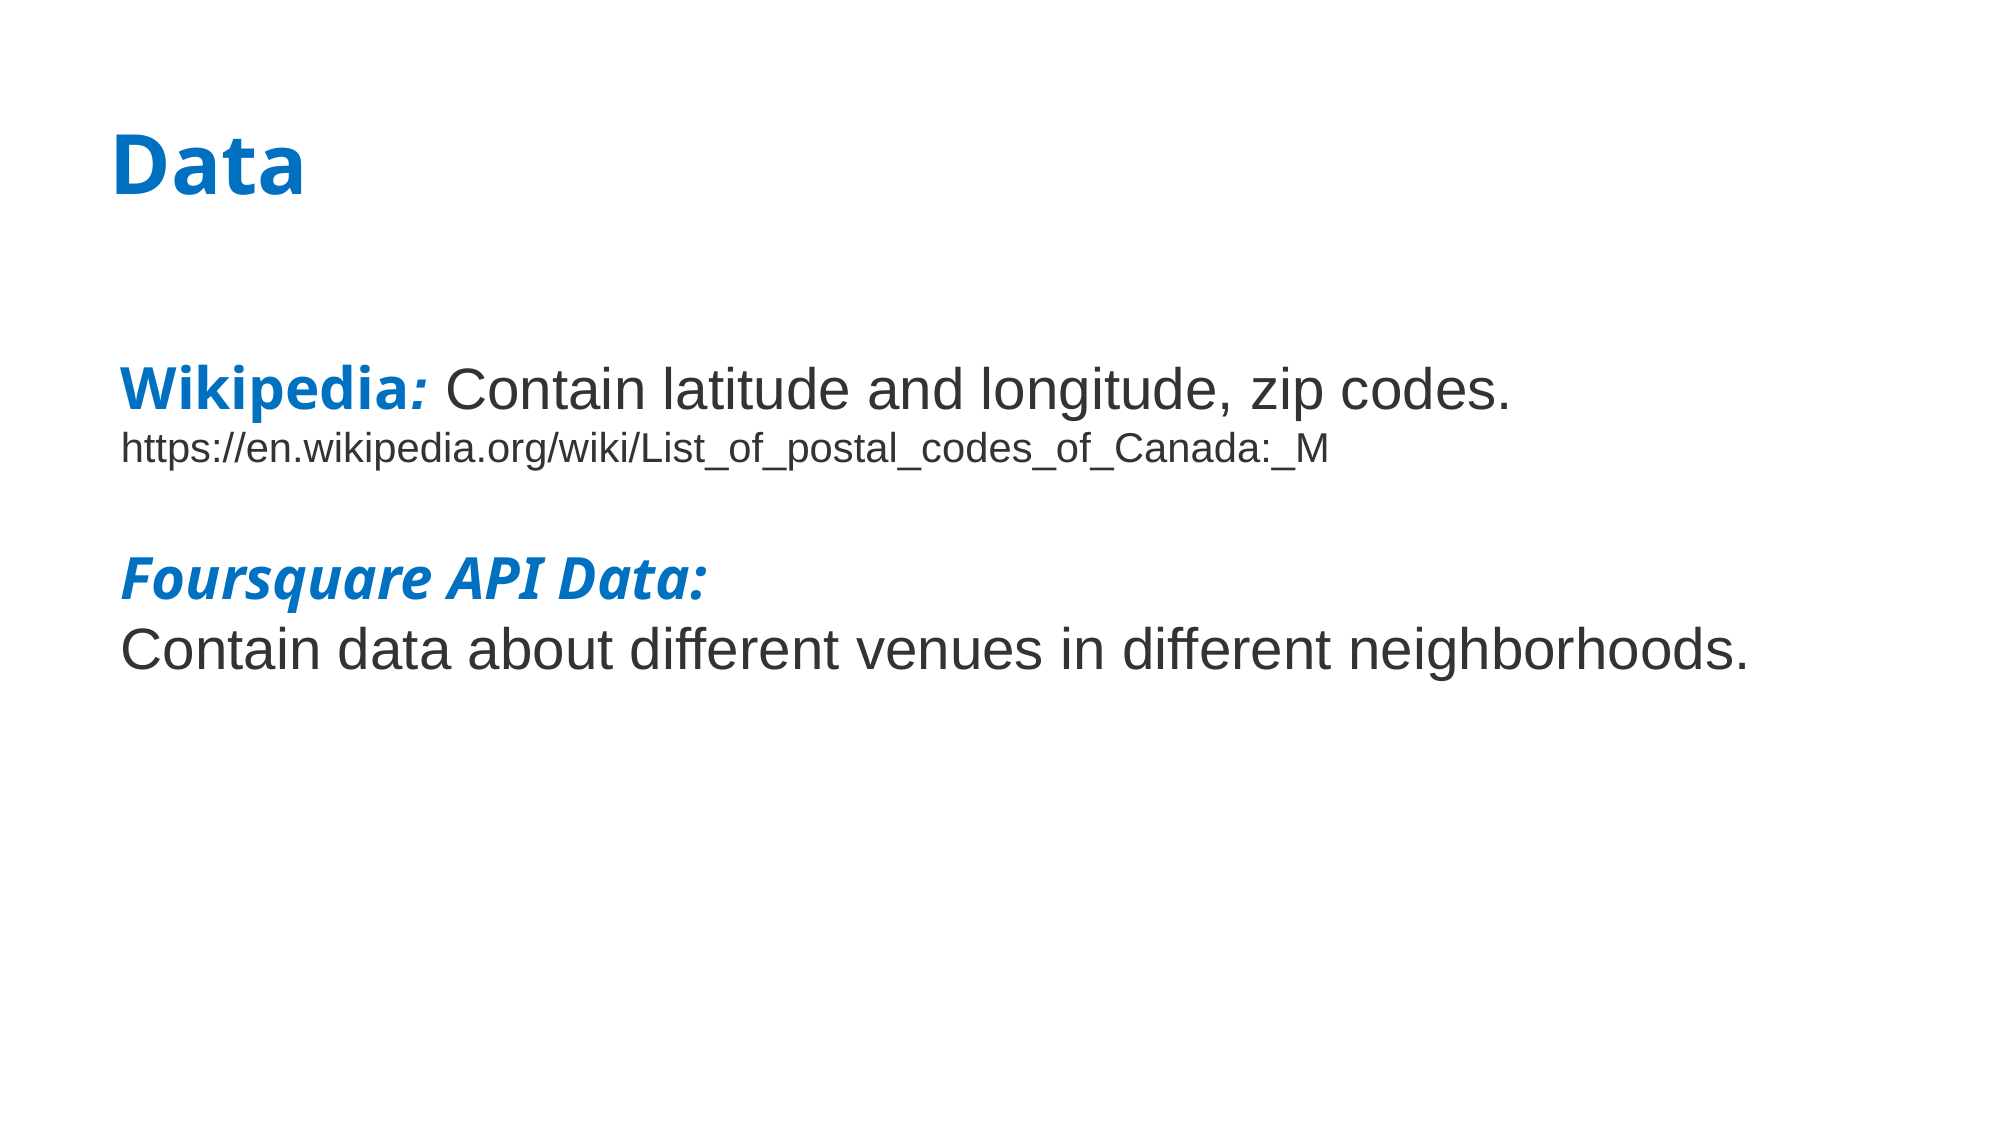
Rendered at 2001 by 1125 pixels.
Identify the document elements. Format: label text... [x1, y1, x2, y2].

text_box Wikipedia: Contain latitude and longitude, zip codes. https://en.wikipedia.org/wiki/List_of_postal_codes_of_Canada:_M Foursquare API Data: Contain data about different venues in different neighborhoods. [106, 343, 1894, 689]
text_box Data [95, 104, 323, 219]
